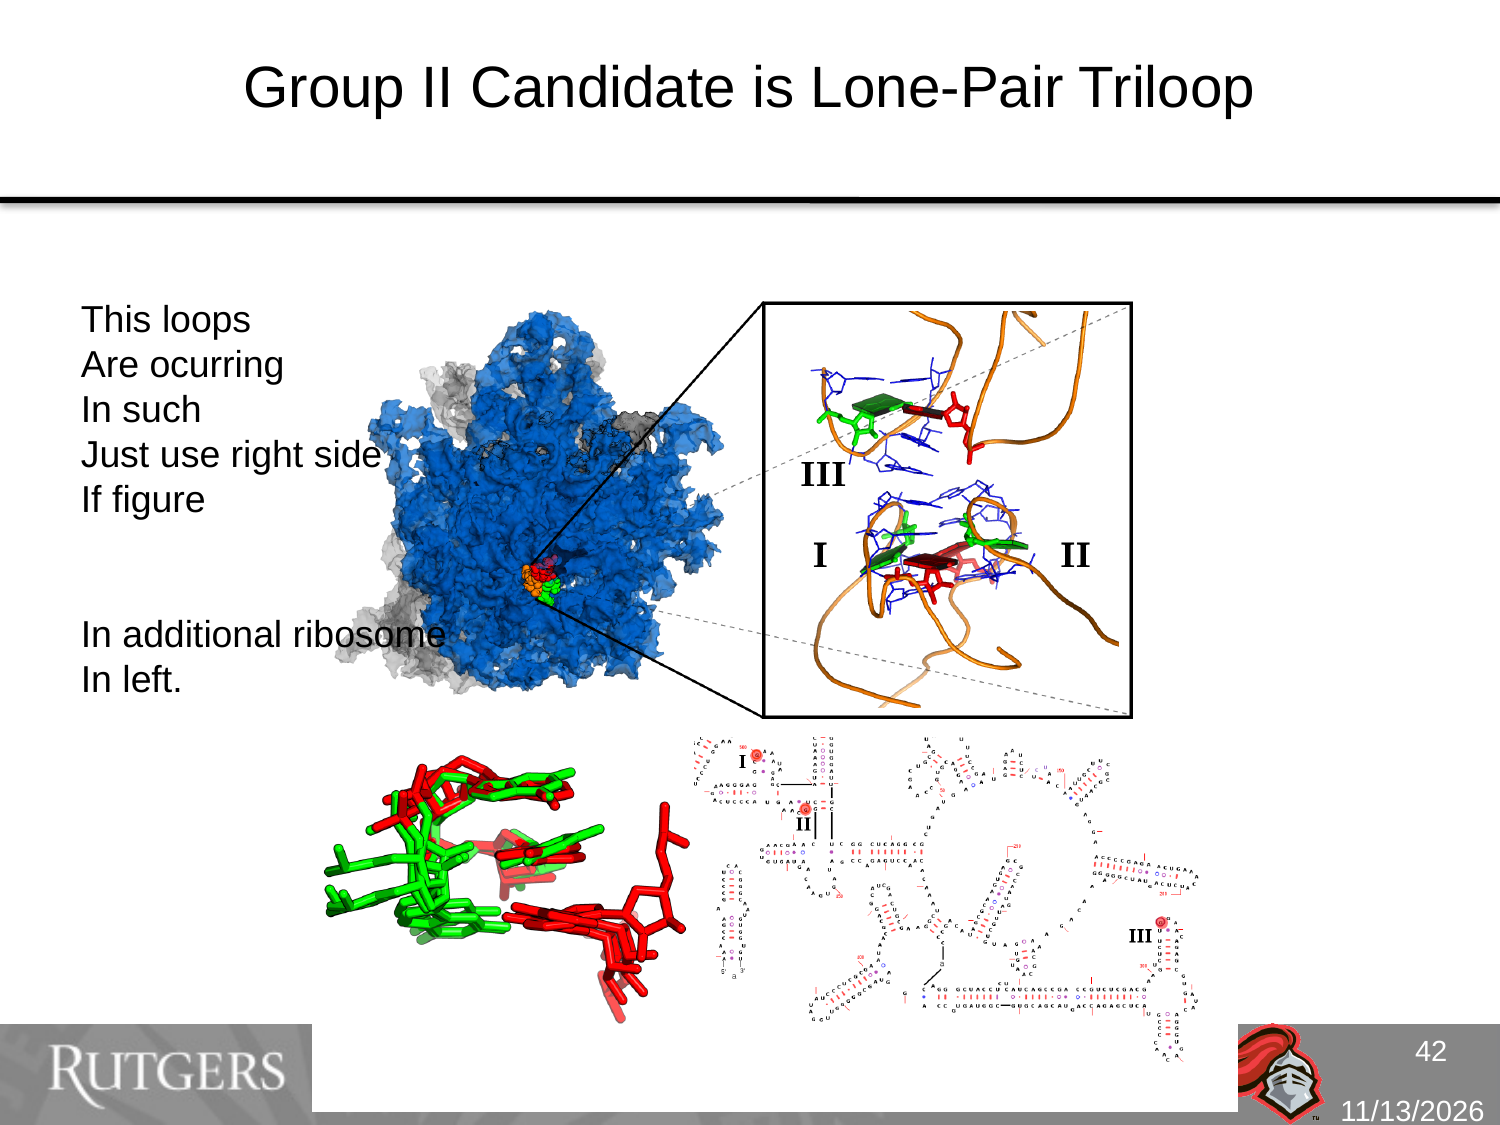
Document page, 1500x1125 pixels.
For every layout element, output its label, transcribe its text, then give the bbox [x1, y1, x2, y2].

picture [0, 287, 1500, 1125]
text_box This loops Are ocurring In such Just use right side If figure In additional ribosome In left. [66, 287, 310, 753]
title Group II Candidate is Lone-Pair Triloop [74, 0, 1426, 176]
slide_number 42 [1362, 1024, 1463, 1063]
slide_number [1149, 1084, 1500, 1125]
